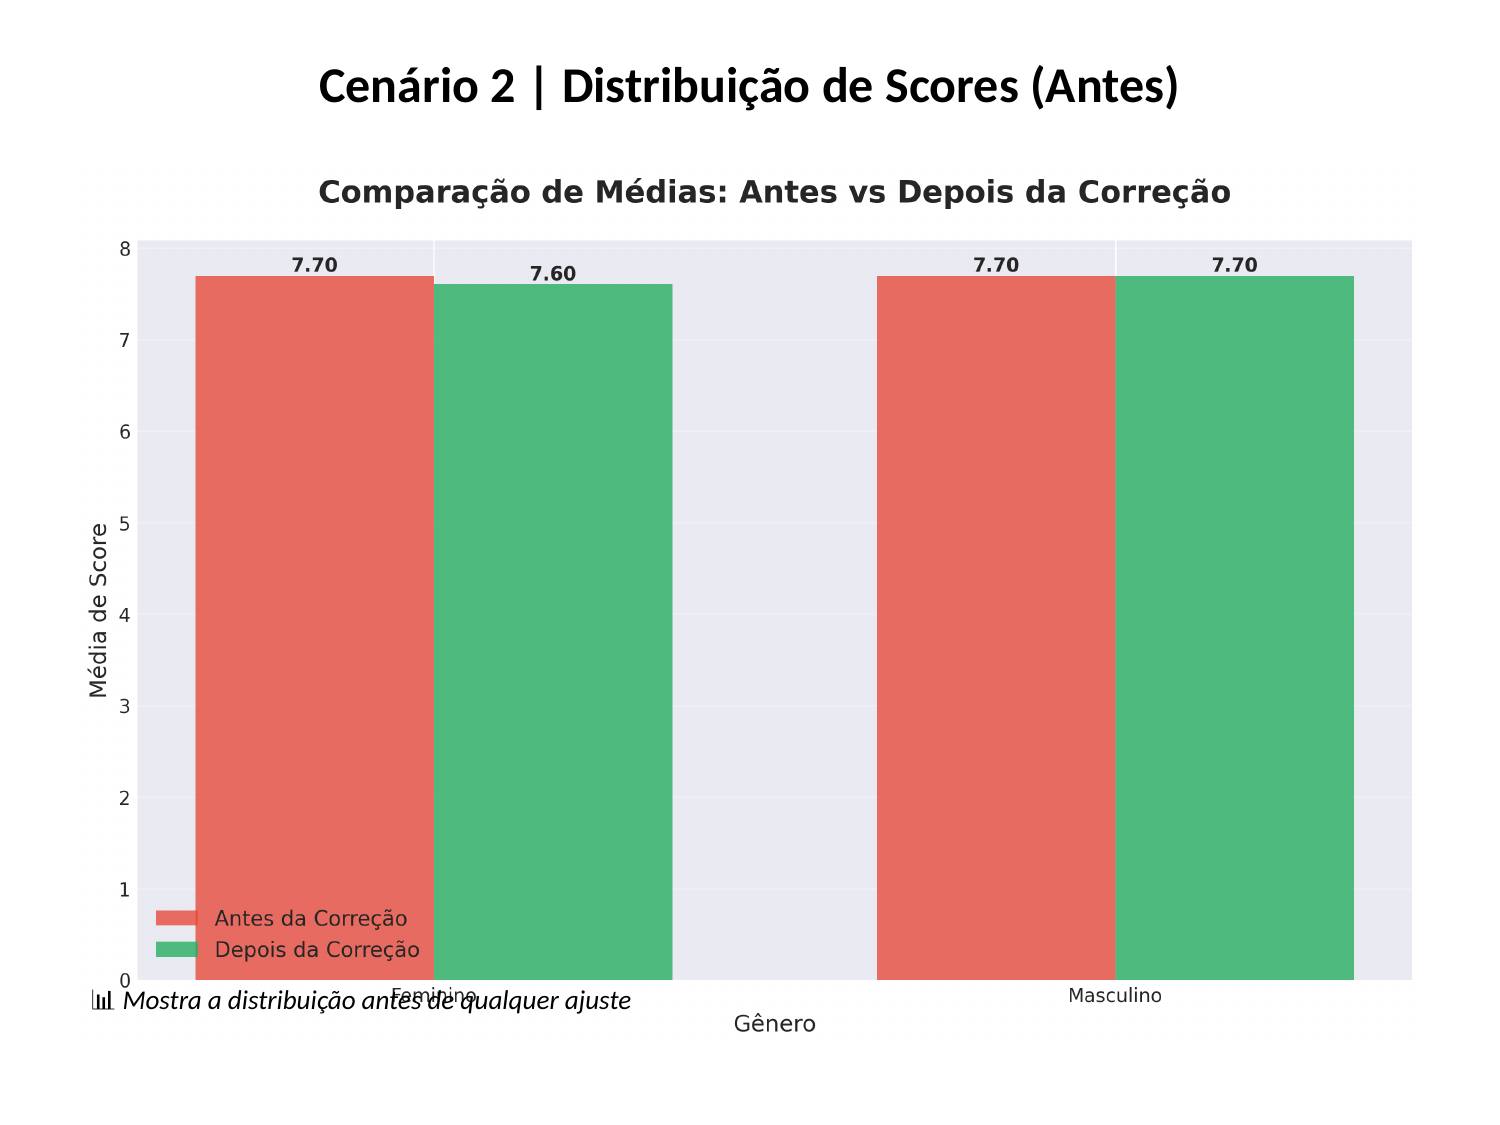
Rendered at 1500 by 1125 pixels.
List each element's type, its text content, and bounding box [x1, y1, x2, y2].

text_box Cenário 2 | Distribuição de Scores (Antes) [304, 44, 1196, 120]
picture [74, 164, 1426, 1050]
